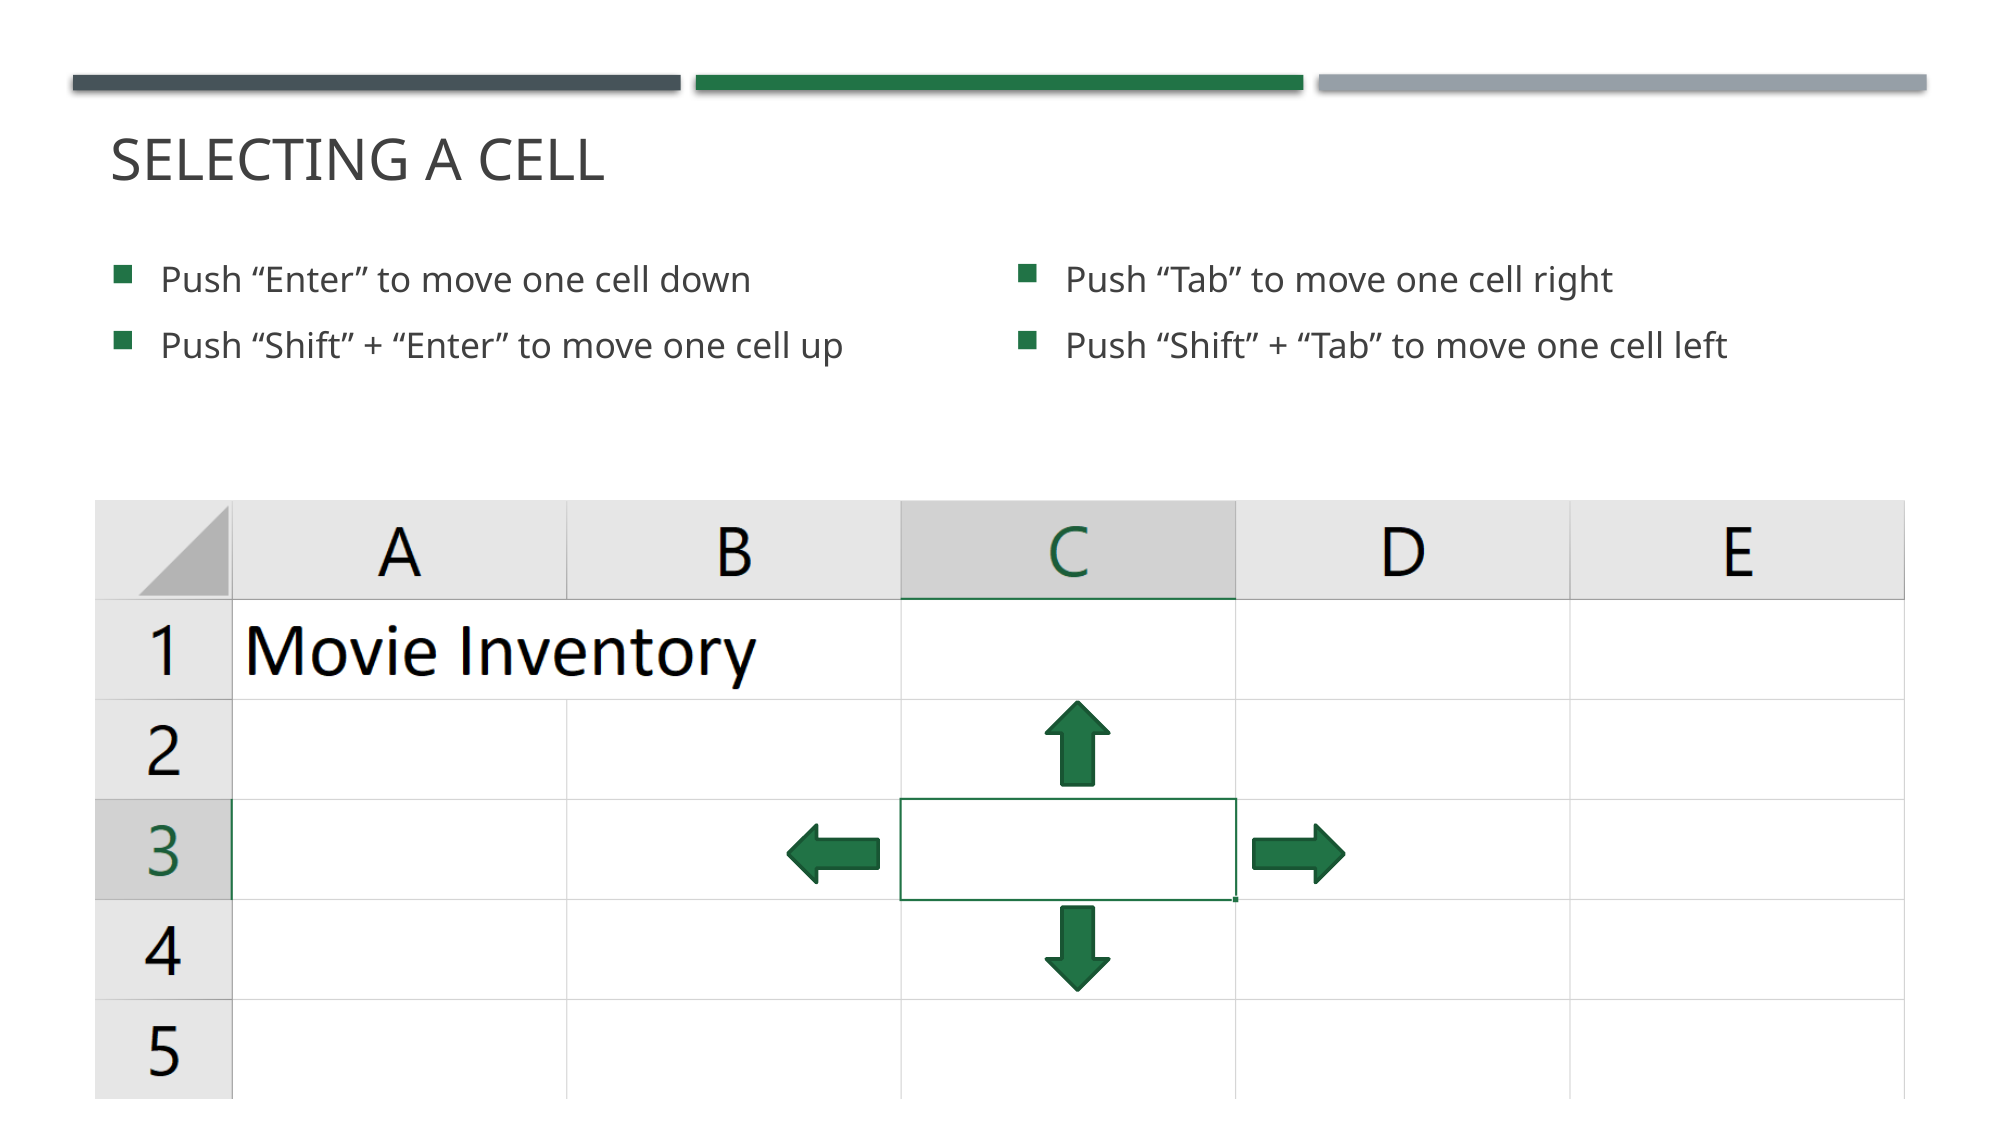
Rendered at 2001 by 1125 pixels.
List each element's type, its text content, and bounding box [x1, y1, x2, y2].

text_box Push “Tab” to move one cell right Push “Shift” + “Tab” to move one cell left [999, 199, 1905, 419]
title Selecting a cell [95, 115, 1905, 200]
list Push “Enter” to move one cell down Push “Shift” + “Enter” to move one cell up [95, 200, 999, 419]
picture [94, 499, 1906, 1099]
